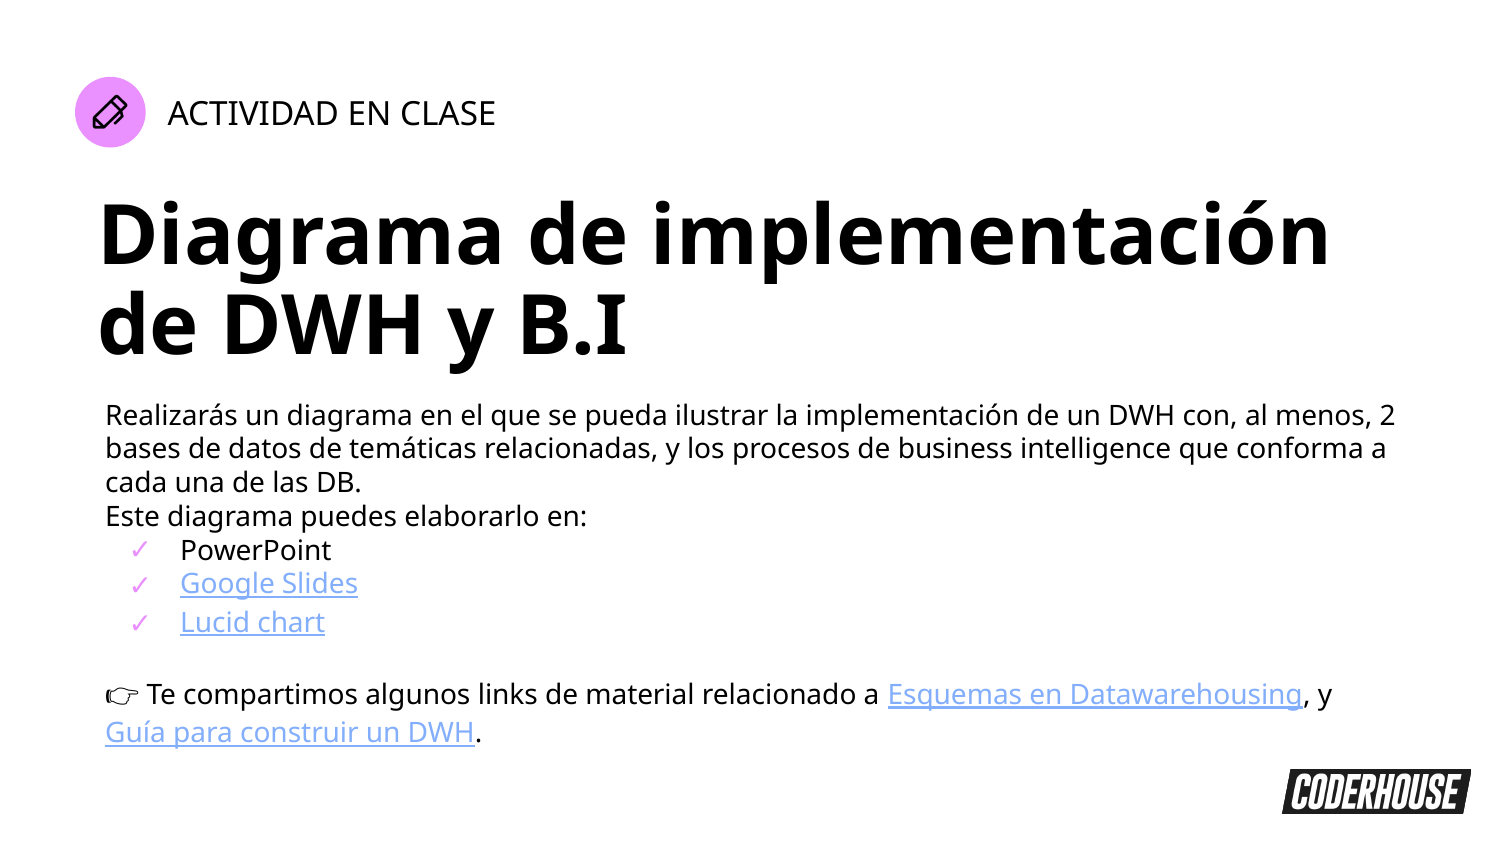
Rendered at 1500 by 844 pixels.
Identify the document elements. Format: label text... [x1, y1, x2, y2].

text_box Diagrama de implementación de DWH y B.I [82, 177, 1405, 388]
picture [1281, 769, 1471, 814]
text_box Realizarás un diagrama en el que se pueda ilustrar la implementación de un DWH con, al menos, 2 bases de datos de temáticas relacionadas, y los procesos de business intelligence que conforma a cada una de las DB. Este diagrama puedes elaborarlo en: PowerPoint Google Slides Lucid chart 👉 Te compartimos algunos links de material relacionado a Esquemas en Datawarehousing, y Guía para construir un DWH. [90, 382, 1418, 768]
text_box ACTIVIDAD EN CLASE [152, 76, 557, 147]
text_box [74, 76, 146, 148]
